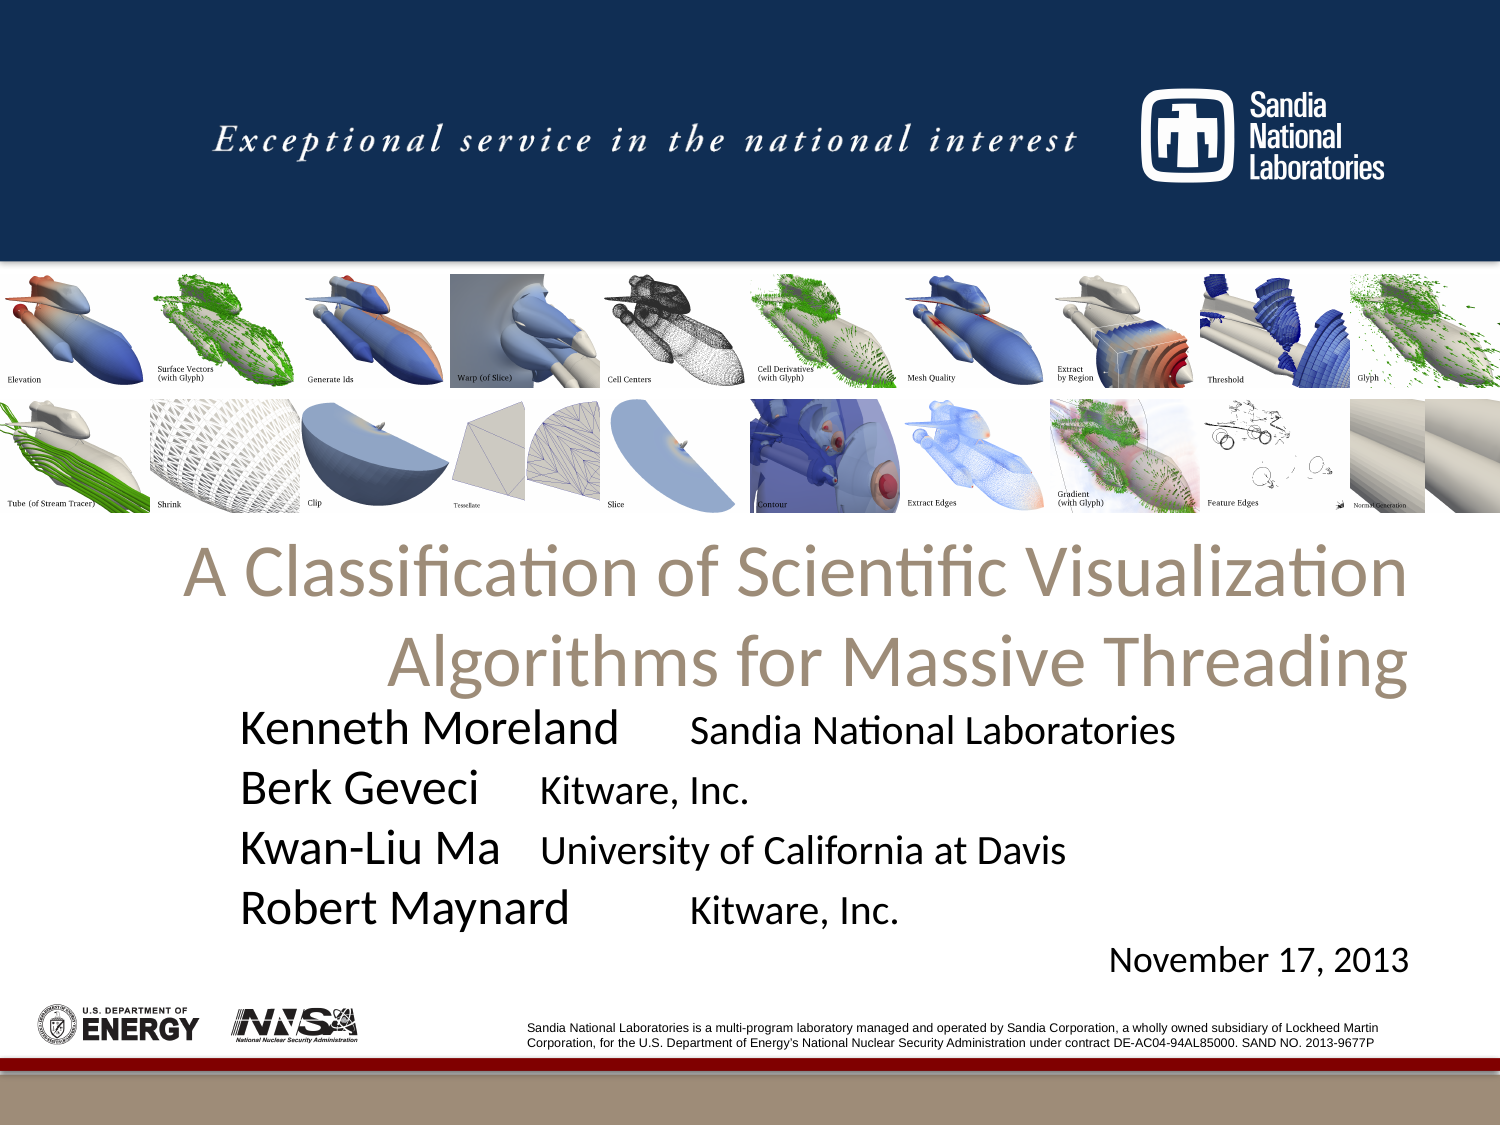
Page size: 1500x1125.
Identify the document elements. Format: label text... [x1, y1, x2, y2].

picture [34, 1003, 203, 1045]
title A Classification of Scientific Visualization Algorithms for Massive Threading [149, 537, 1426, 686]
picture [201, 116, 1087, 167]
picture [1137, 87, 1388, 184]
picture [226, 1003, 366, 1049]
picture [0, 274, 1500, 388]
subtitle Kenneth Moreland Sandia National Laboratories Berk Geveci Kitware, Inc. Kwan-Liu Ma University of California at Davis Robert Maynard Kitware, Inc. November 17, 2013 [74, 687, 1426, 1001]
picture [0, 399, 1500, 513]
